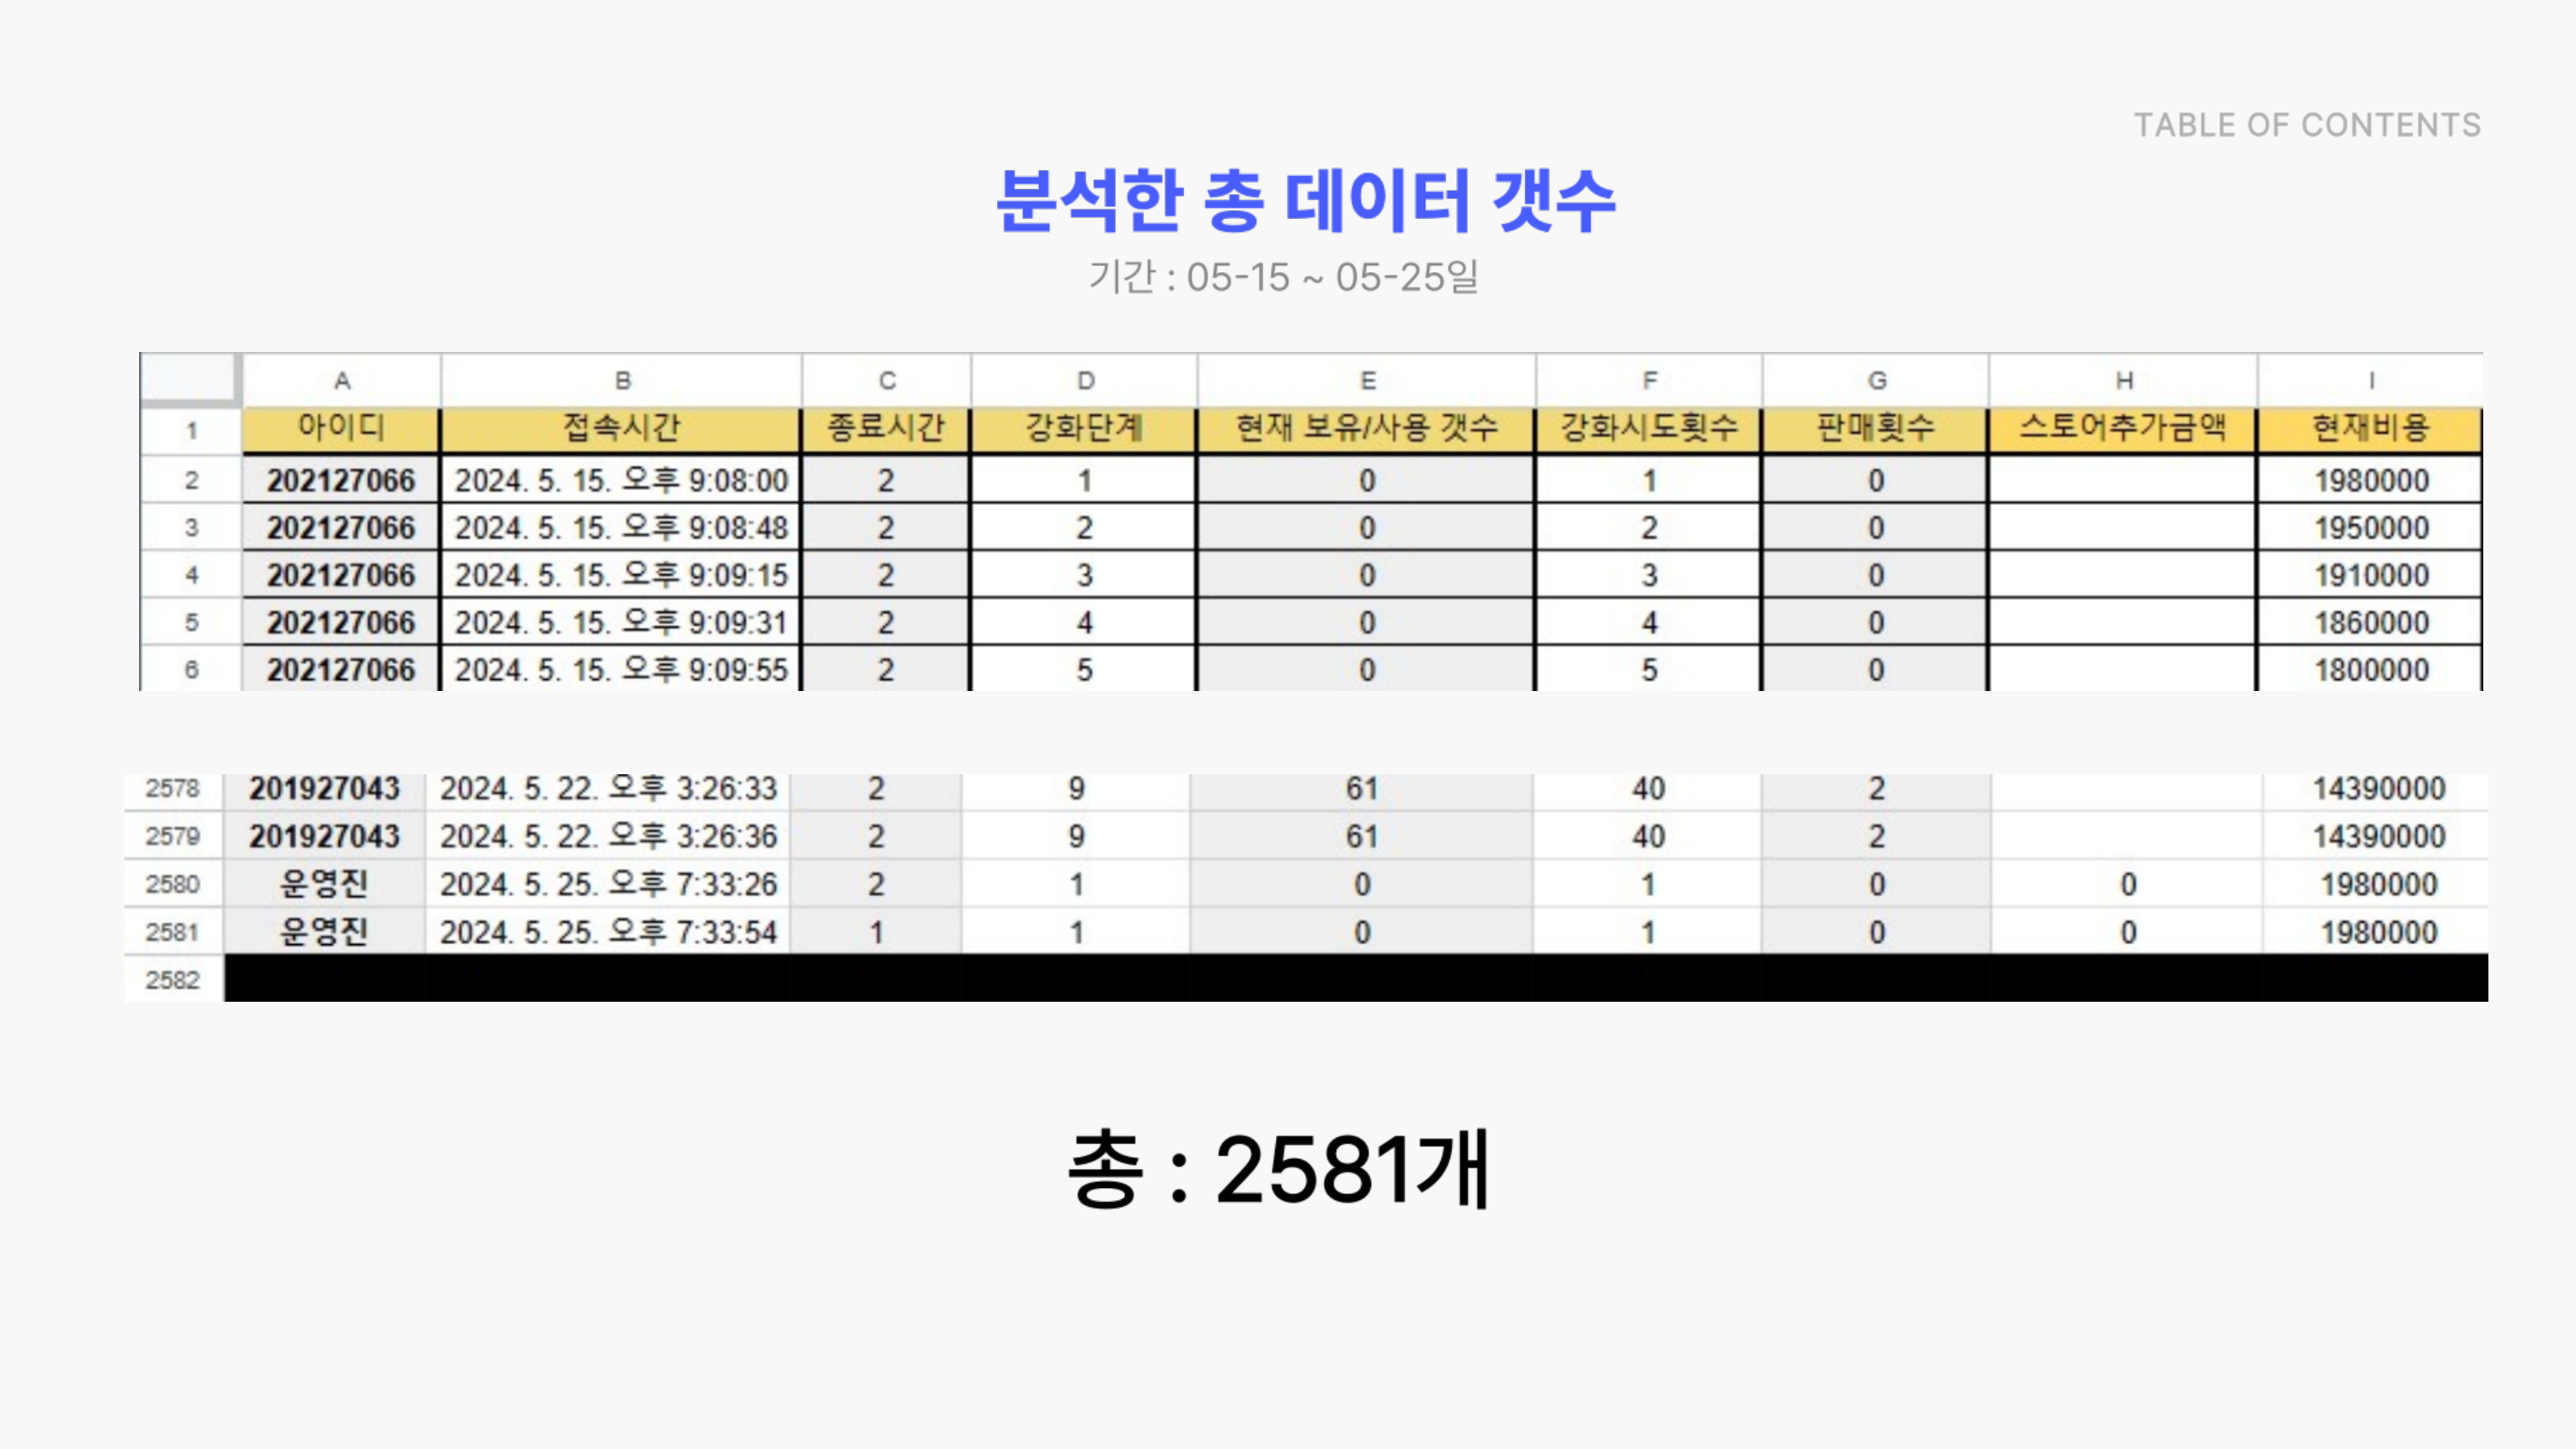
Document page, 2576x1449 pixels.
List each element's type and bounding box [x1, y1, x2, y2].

picture [1802, 93, 2576, 176]
picture [139, 130, 2483, 691]
picture [125, 773, 2489, 1002]
picture [1039, 1069, 1578, 1315]
